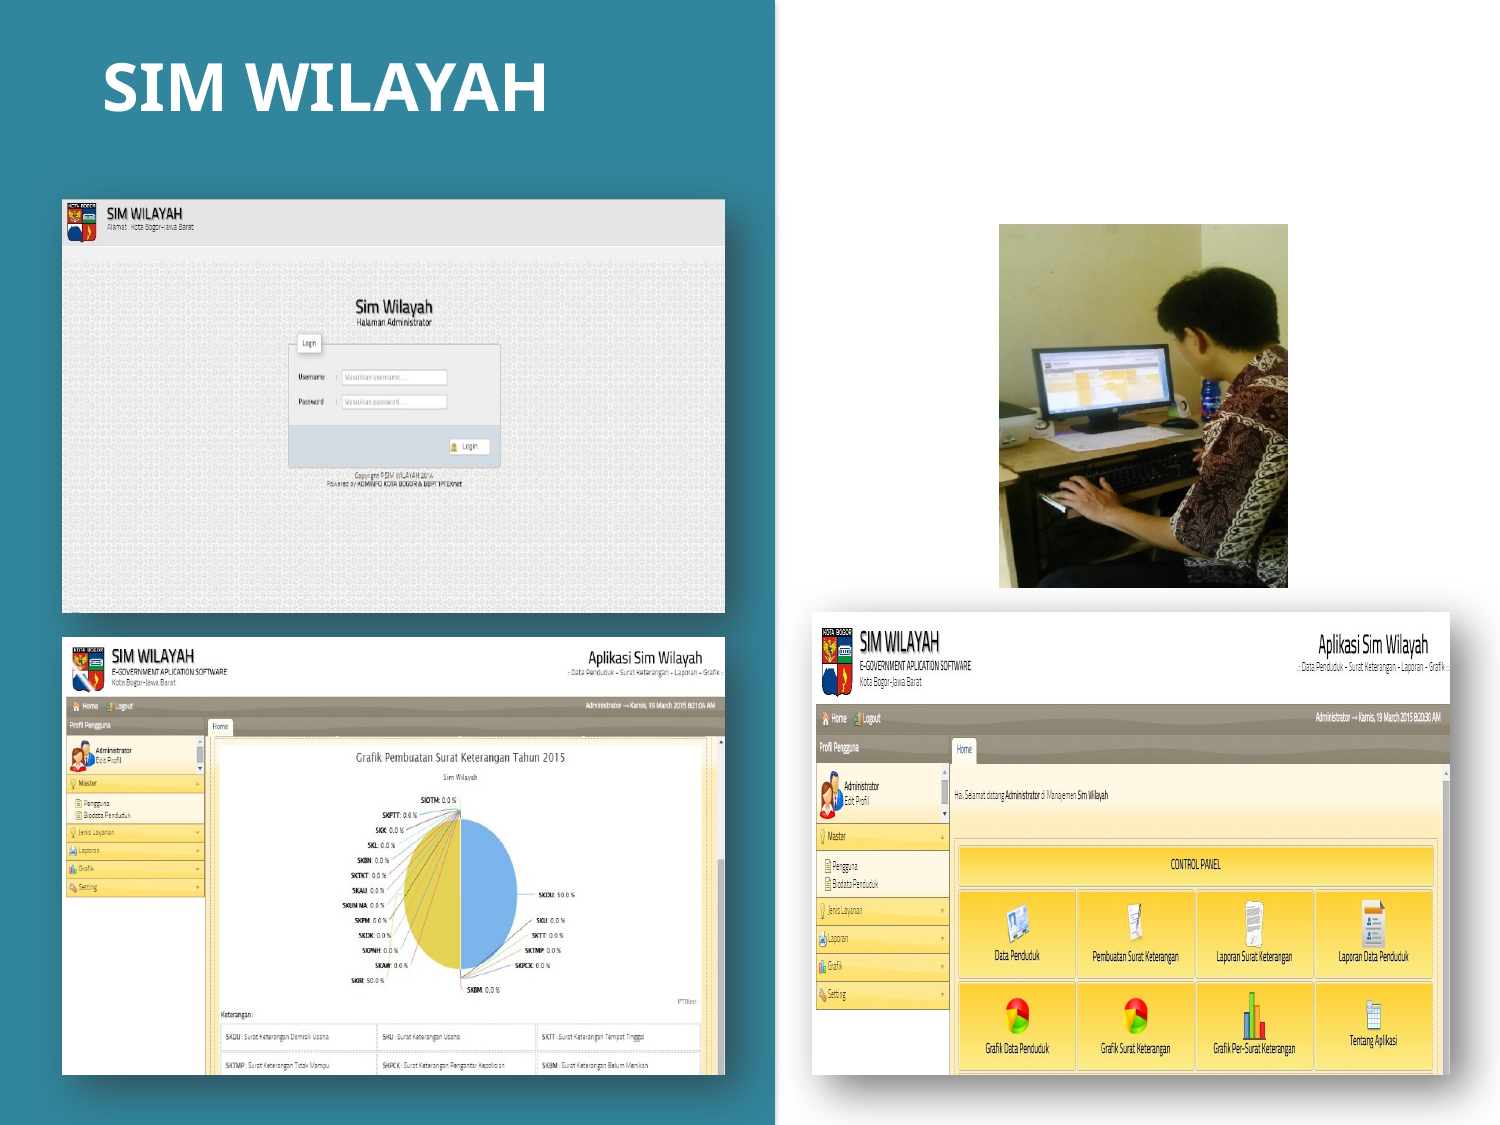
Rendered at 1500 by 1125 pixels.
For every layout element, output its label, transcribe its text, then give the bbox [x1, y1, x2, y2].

text_box Sim WILAYAH [87, 37, 625, 133]
picture [62, 637, 726, 1076]
picture [812, 612, 1451, 1076]
picture [999, 224, 1288, 588]
text_box [0, 0, 778, 1125]
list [62, 199, 726, 613]
